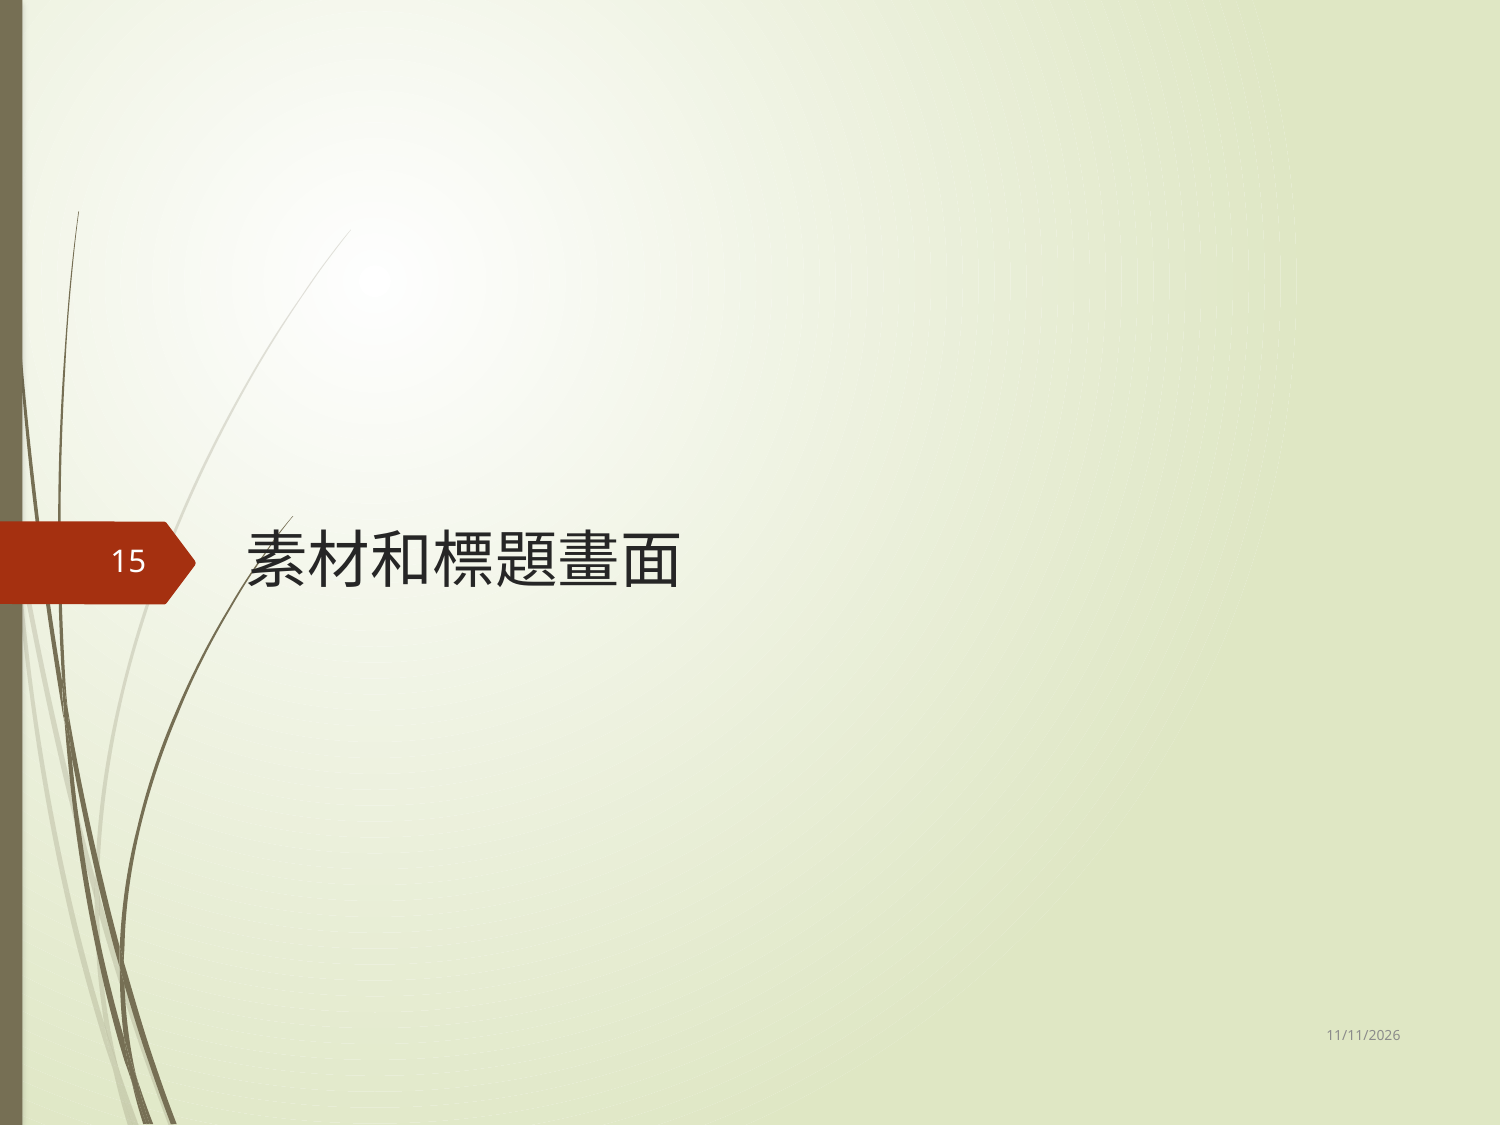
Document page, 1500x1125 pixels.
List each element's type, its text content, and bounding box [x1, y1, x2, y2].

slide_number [1274, 1005, 1416, 1067]
slide_number 15 [65, 532, 162, 593]
title 素材和標題畫面 [230, 361, 1328, 603]
